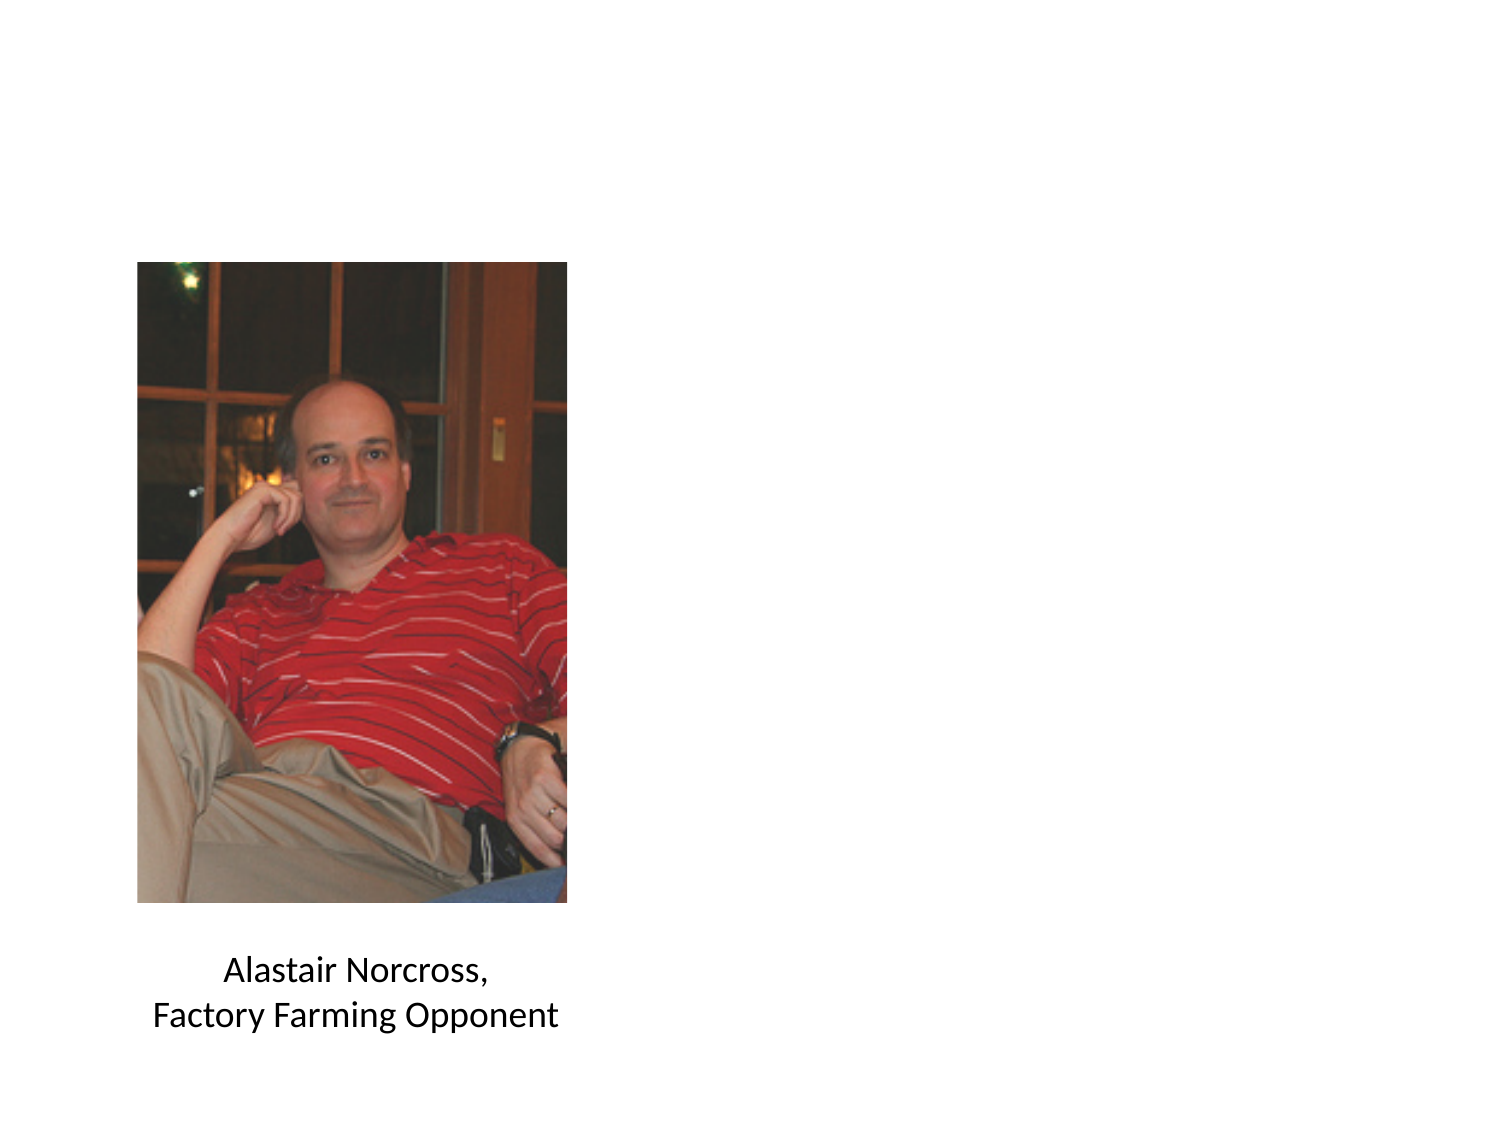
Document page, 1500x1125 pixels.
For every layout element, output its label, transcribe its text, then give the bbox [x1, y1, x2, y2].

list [137, 262, 568, 903]
text_box Alastair Norcross, Factory Farming Opponent [112, 937, 600, 1043]
